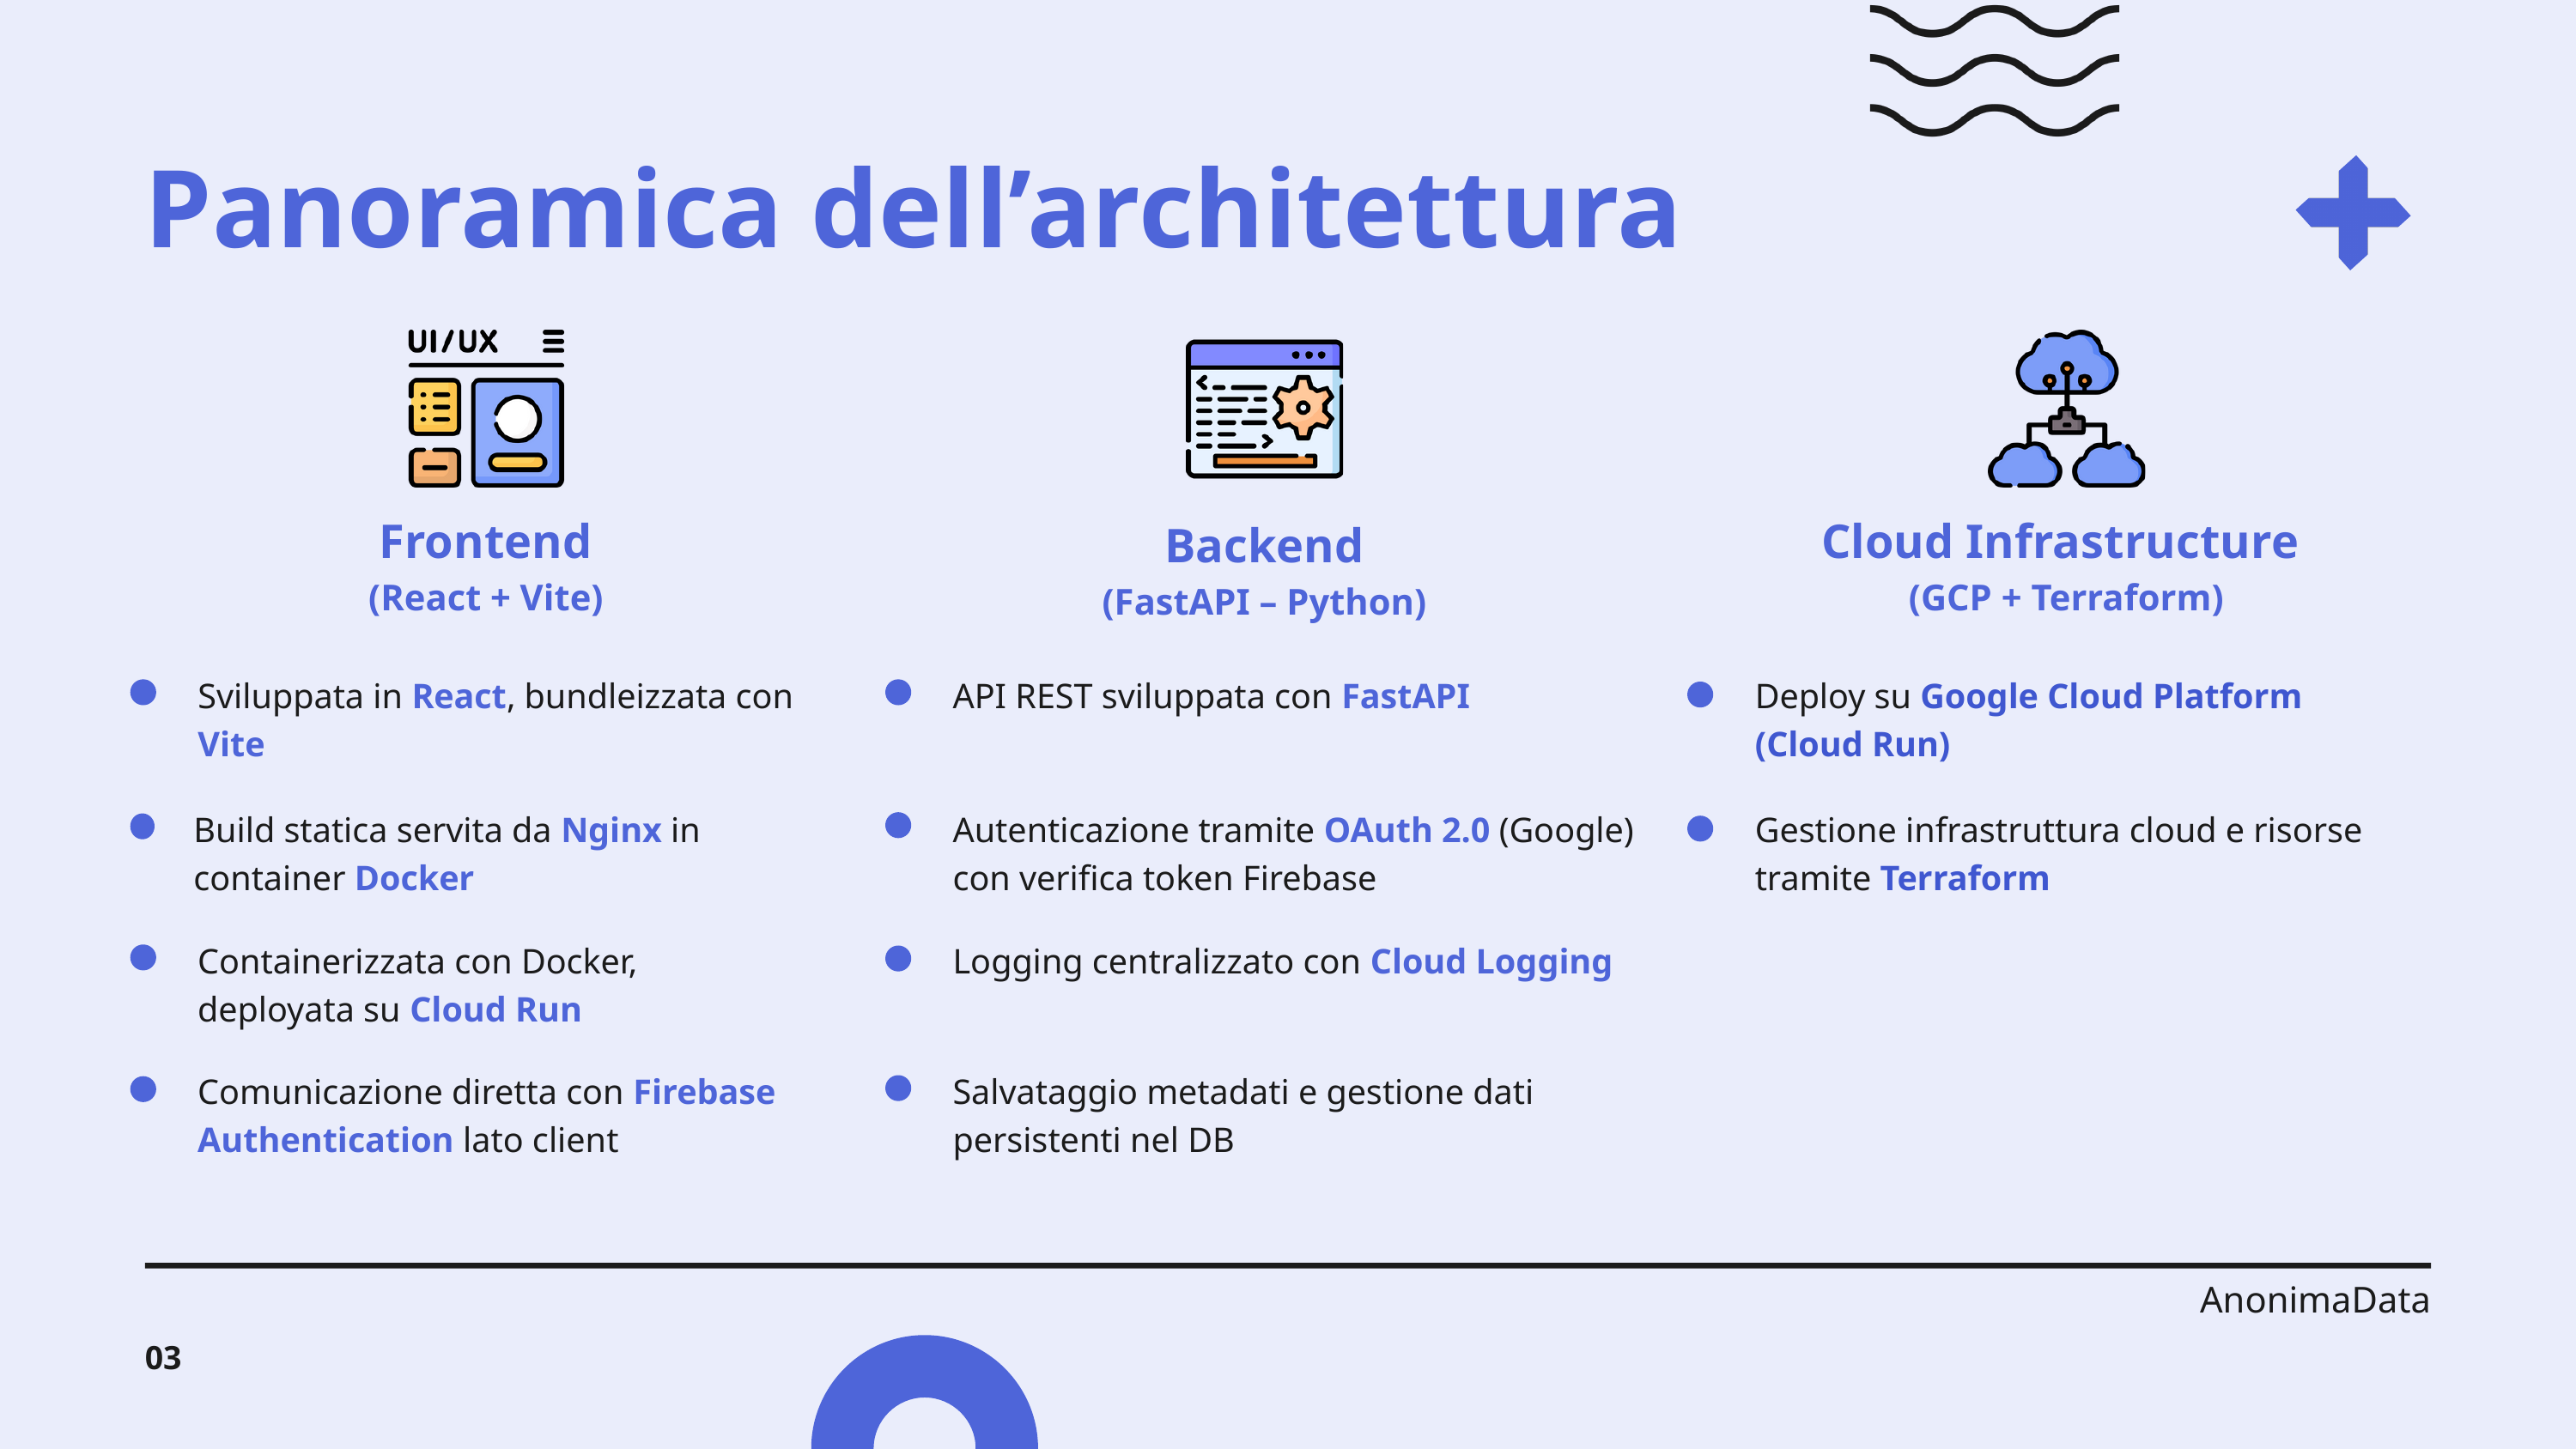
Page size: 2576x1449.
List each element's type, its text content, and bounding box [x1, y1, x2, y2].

text_box AnonimaData [1807, 1270, 2432, 1320]
text_box 03 [144, 1331, 464, 1377]
text_box [1869, 0, 2120, 145]
text_box Panoramica dell’architettura [144, 151, 2326, 270]
text_box [144, 1263, 2432, 1269]
text_box [2326, 155, 2411, 270]
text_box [130, 330, 2446, 1155]
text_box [811, 1335, 1039, 1449]
